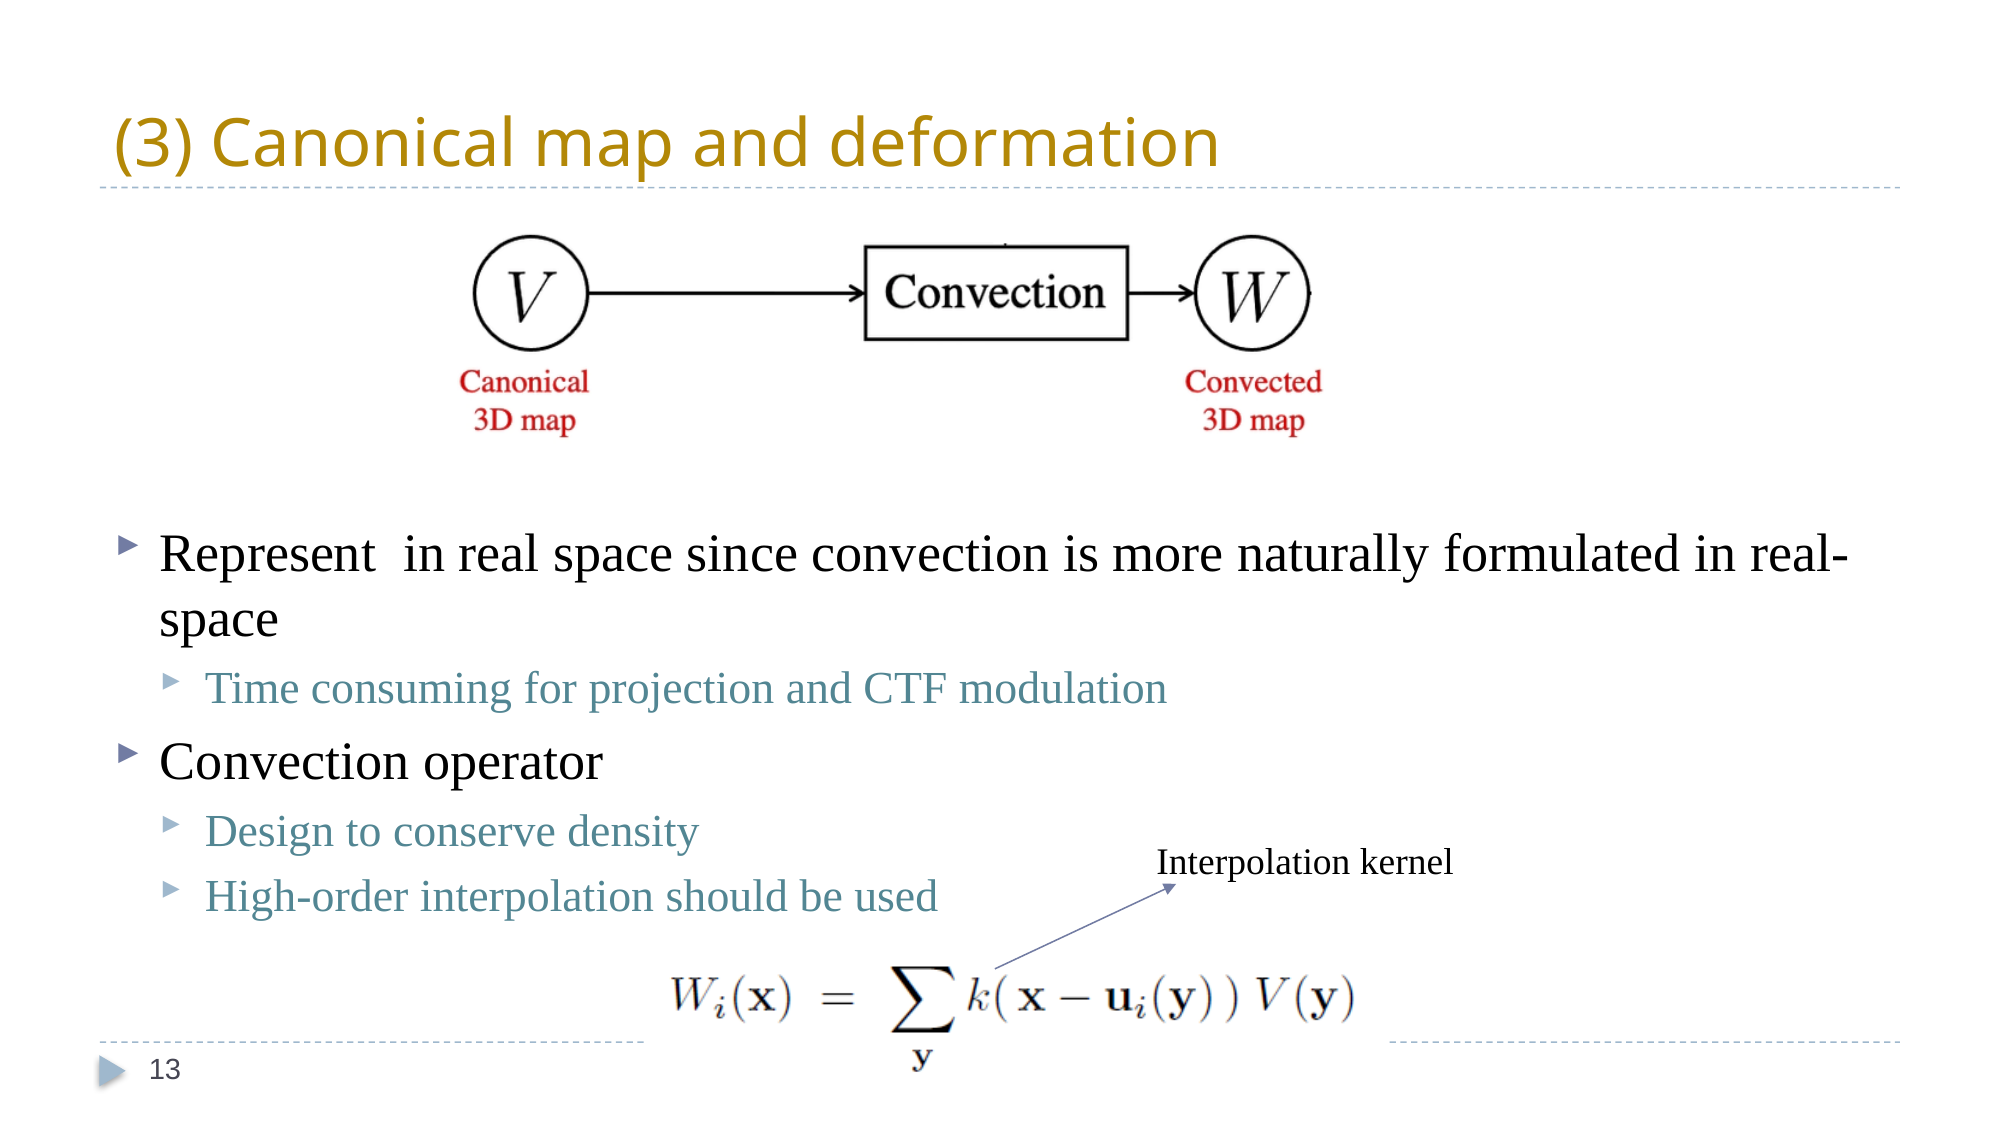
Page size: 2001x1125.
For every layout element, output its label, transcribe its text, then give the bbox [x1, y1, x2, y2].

slide_number 13 [134, 1042, 568, 1103]
text_box Interpolation kernel [1141, 829, 1492, 889]
title (3) Canonical map and deformation [99, 24, 1901, 188]
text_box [994, 883, 1177, 970]
picture [456, 223, 1338, 454]
picture [645, 926, 1387, 1094]
